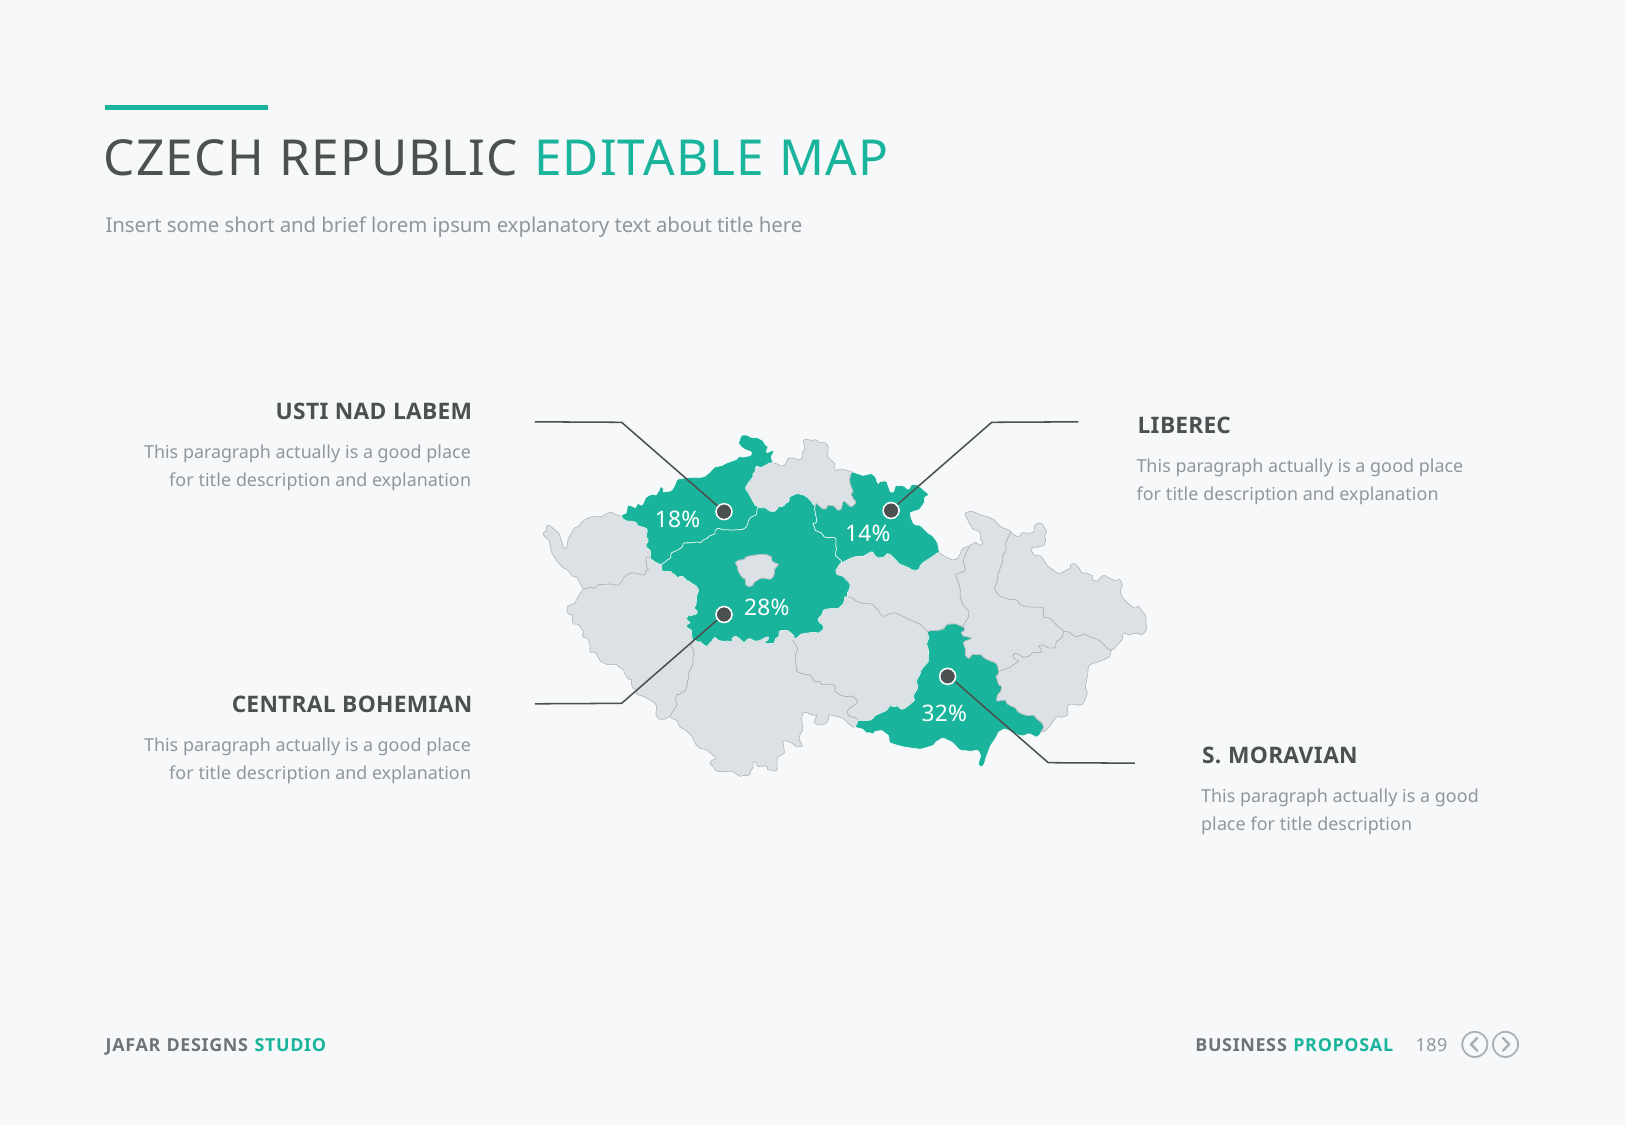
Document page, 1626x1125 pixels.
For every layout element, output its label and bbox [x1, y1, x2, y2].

list [105, 209, 1519, 241]
text_box [534, 411, 1484, 777]
text_box [142, 690, 473, 785]
list [103, 125, 1518, 188]
text_box [1201, 741, 1484, 836]
text_box [143, 397, 473, 491]
